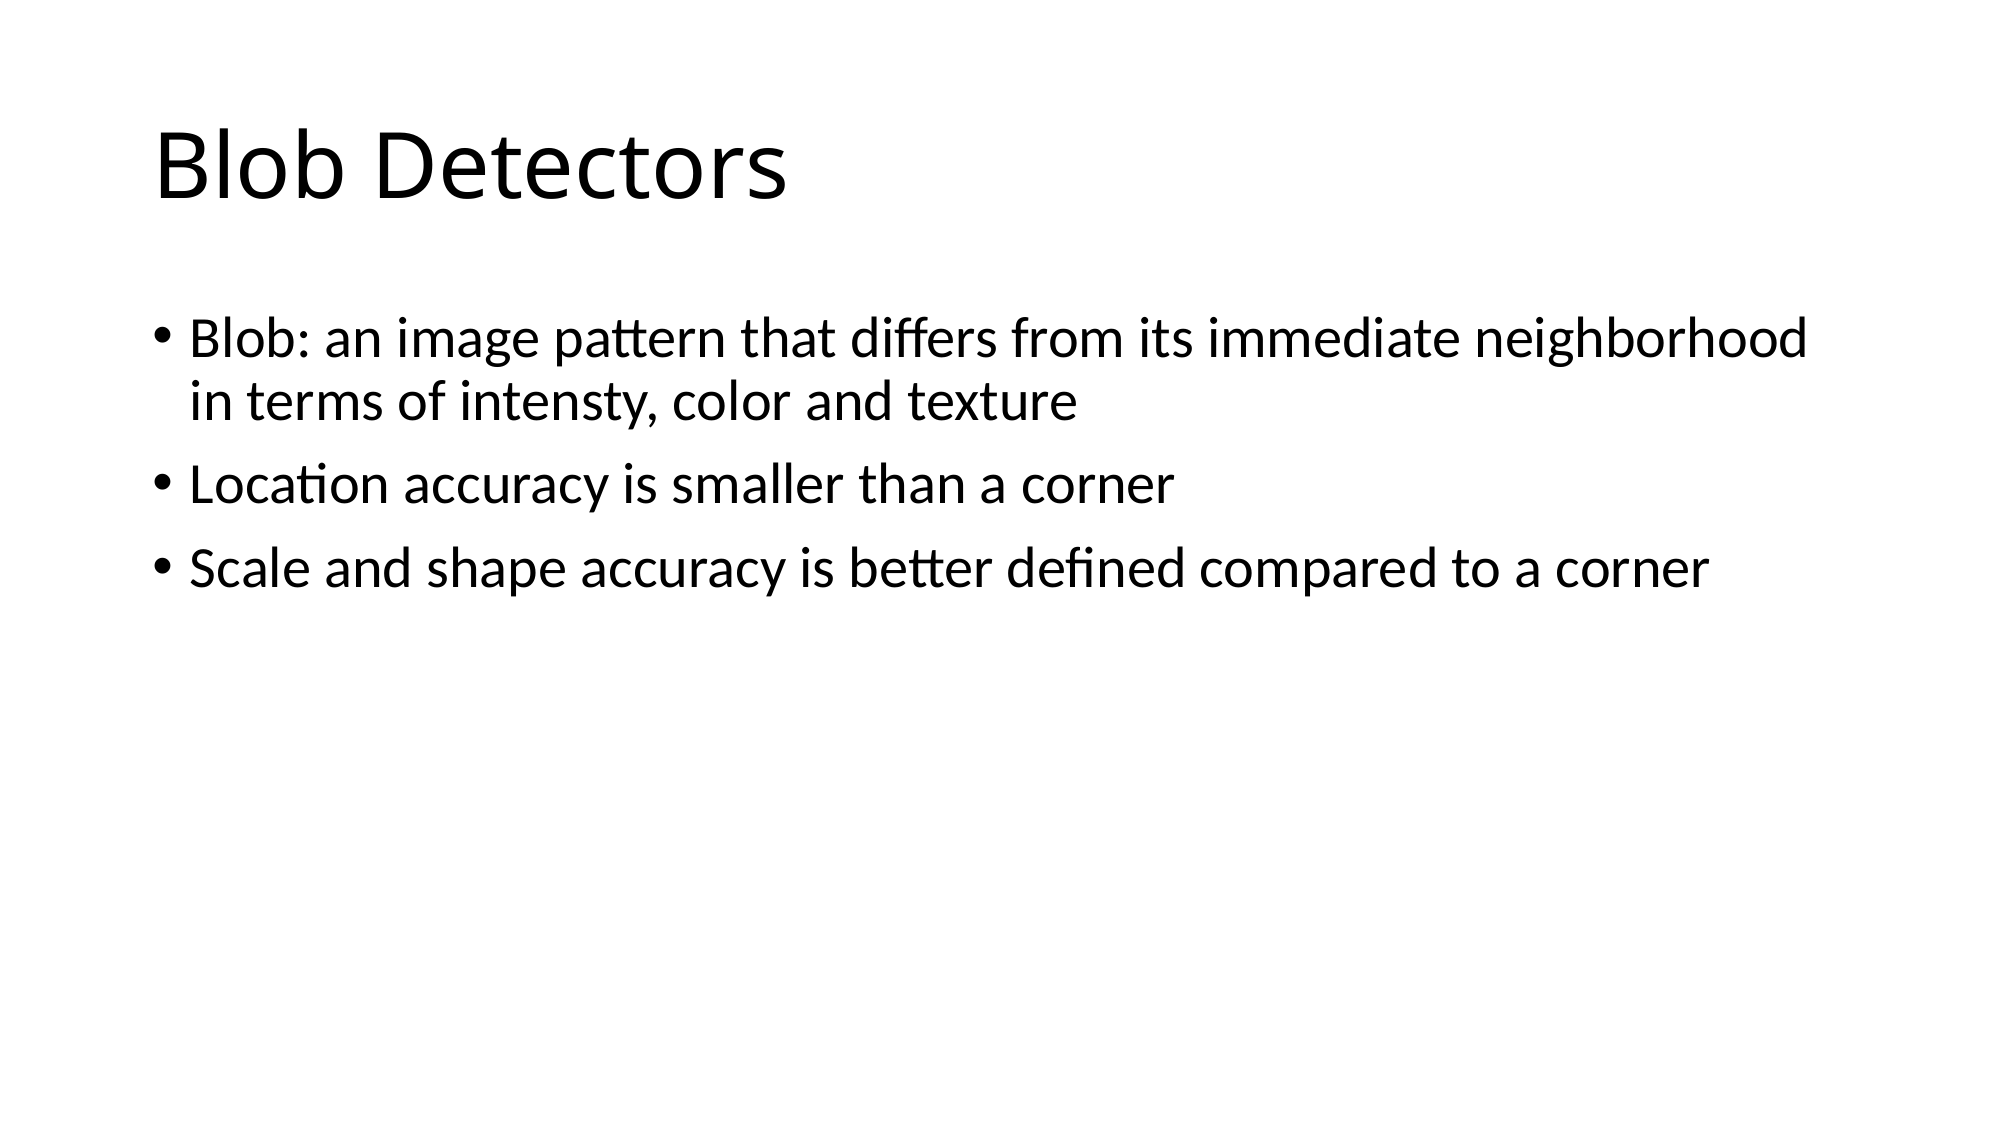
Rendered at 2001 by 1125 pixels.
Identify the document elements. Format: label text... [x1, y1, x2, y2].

list Blob: an image pattern that differs from its immediate neighborhood in terms of intensty, color and texture Location accuracy is smaller than a corner Scale and shape accuracy is better defined compared to a corner [137, 299, 1863, 1014]
title Blob Detectors [137, 59, 1863, 278]
